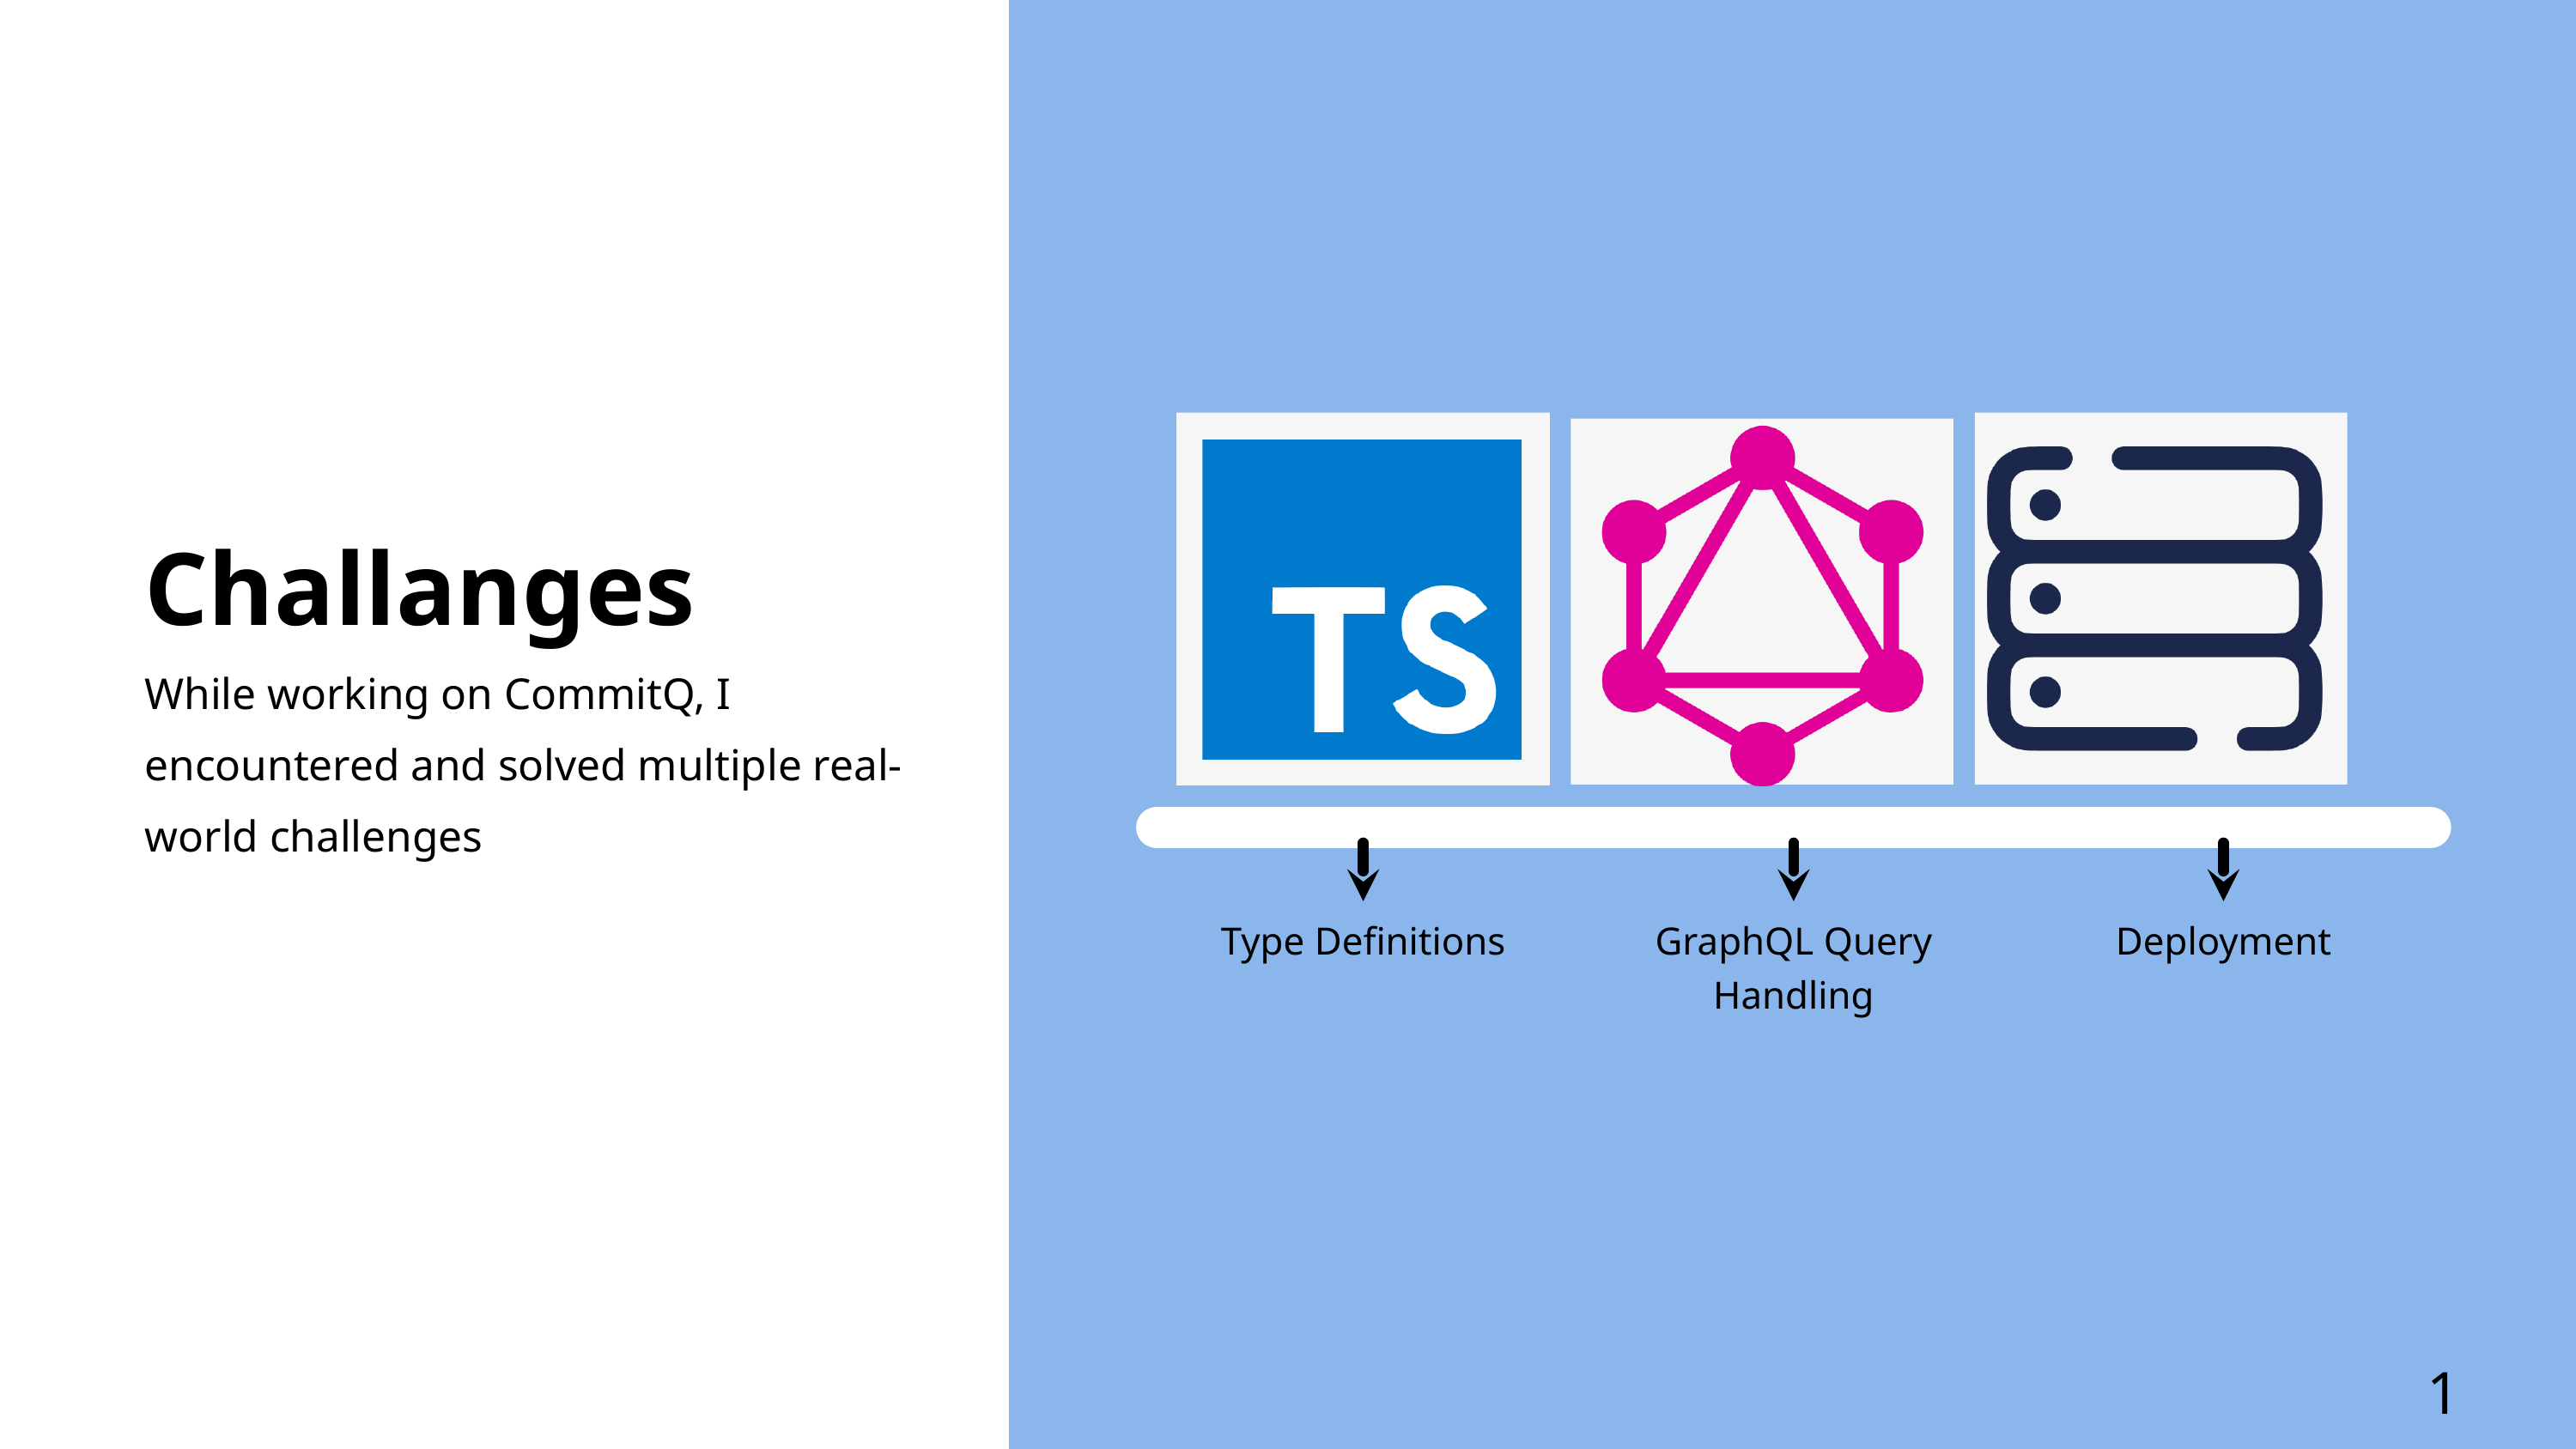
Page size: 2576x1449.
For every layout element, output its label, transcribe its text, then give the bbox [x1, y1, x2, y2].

text_box Type Definitions [1155, 908, 1571, 963]
text_box [0, 0, 1010, 1449]
text_box Challanges [144, 501, 951, 646]
text_box [2342, 412, 2348, 785]
picture [1556, 399, 2342, 813]
text_box 13 [2415, 1343, 2472, 1449]
text_box [1176, 412, 1550, 785]
text_box Deployment [2015, 908, 2432, 963]
text_box [1202, 440, 1522, 760]
text_box GraphQL Query Handling [1586, 908, 2002, 1017]
text_box While working on CommitQ, I encountered and solved multiple real-world challenges [144, 646, 951, 861]
